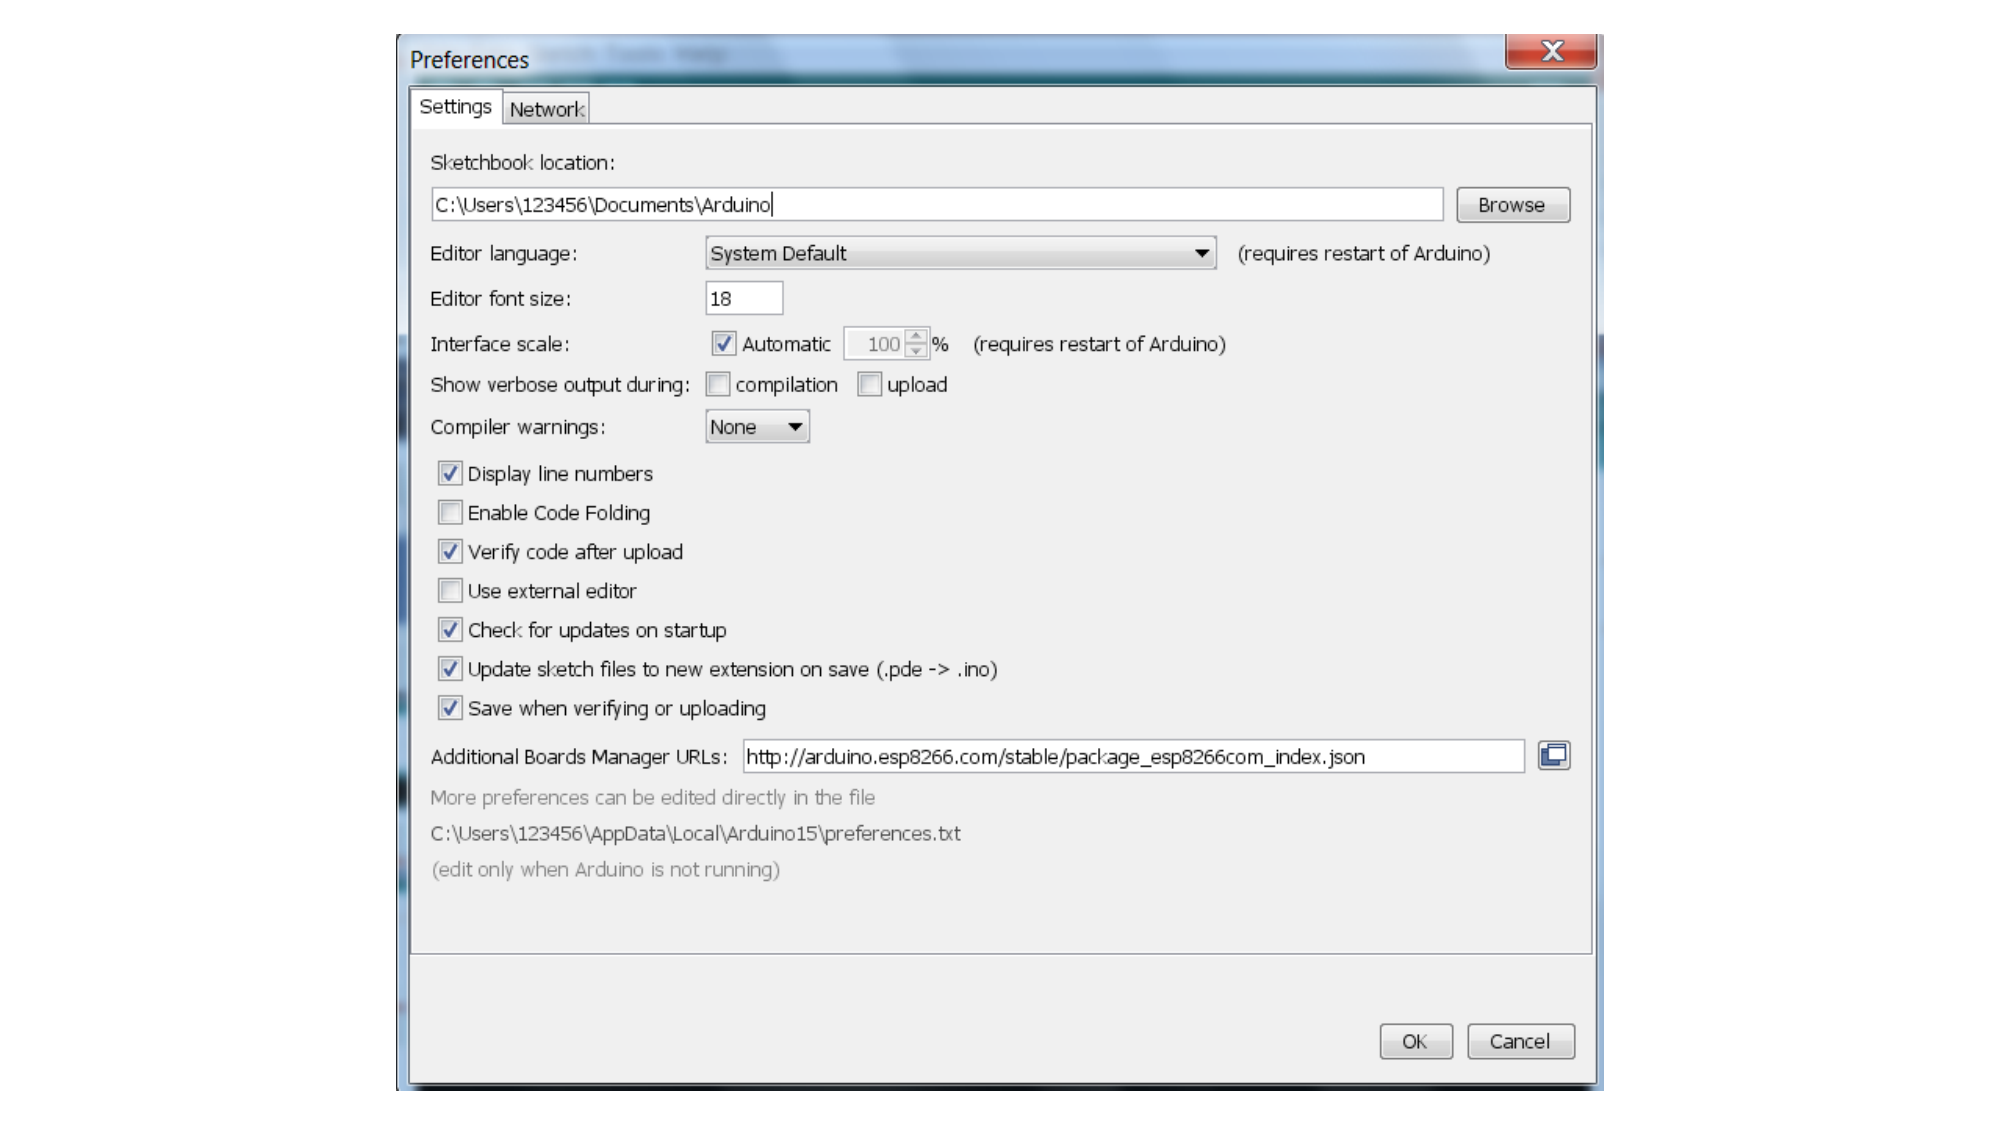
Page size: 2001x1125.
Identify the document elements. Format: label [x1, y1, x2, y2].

picture [396, 34, 1604, 1091]
